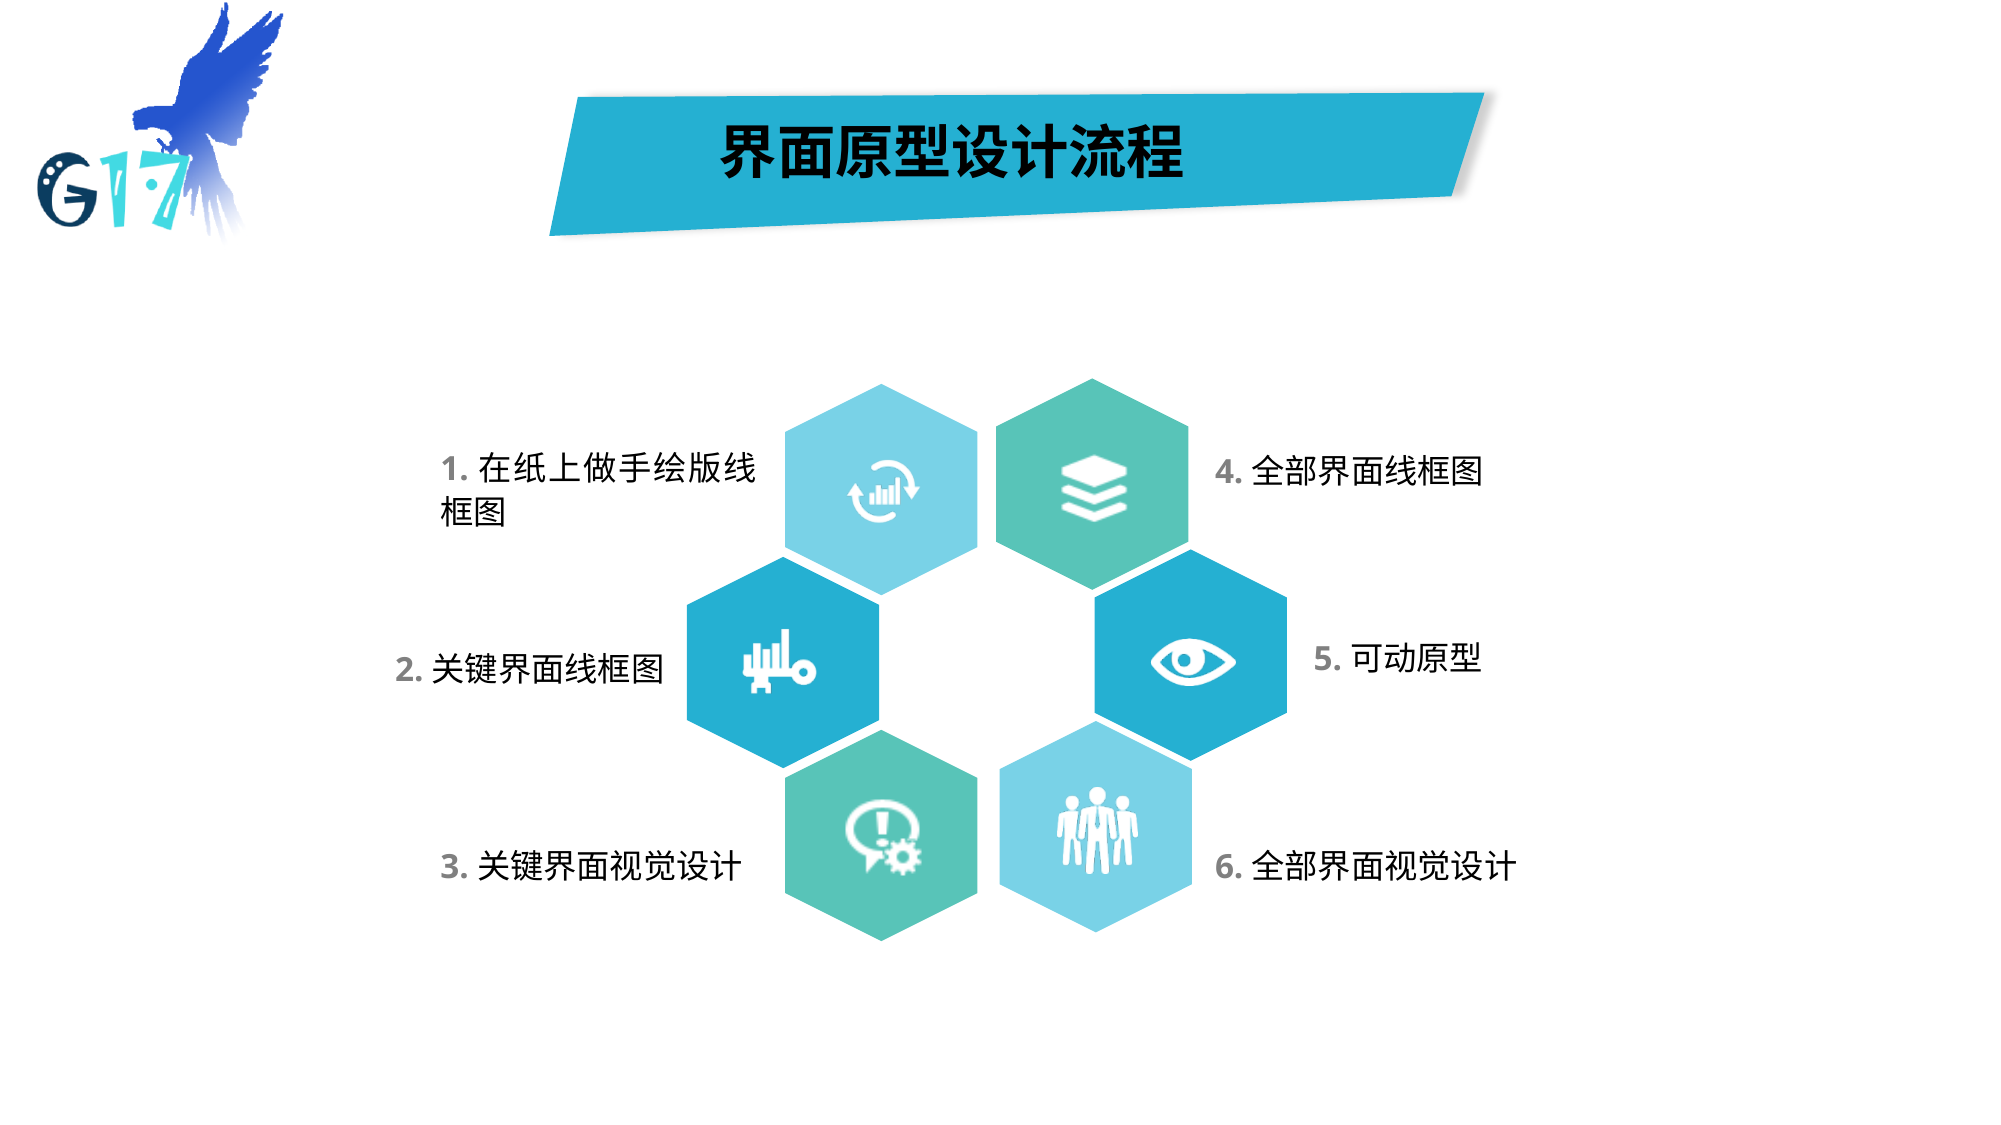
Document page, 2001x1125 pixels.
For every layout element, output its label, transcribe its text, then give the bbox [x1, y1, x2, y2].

text_box 4.全部界面线框图 [1287, 432, 1700, 549]
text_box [687, 378, 1287, 942]
text_box 界面原型设计流程 [704, 108, 1200, 193]
picture [0, 0, 286, 250]
text_box 1.在纸上做手绘版线框图 [413, 429, 687, 545]
text_box 3.关键界面视觉设计 [413, 827, 687, 899]
text_box 6.全部界面视觉设计 [1287, 826, 1700, 899]
text_box 5.可动原型 [1287, 619, 1799, 691]
text_box 2.关键界面线框图 [368, 630, 687, 702]
